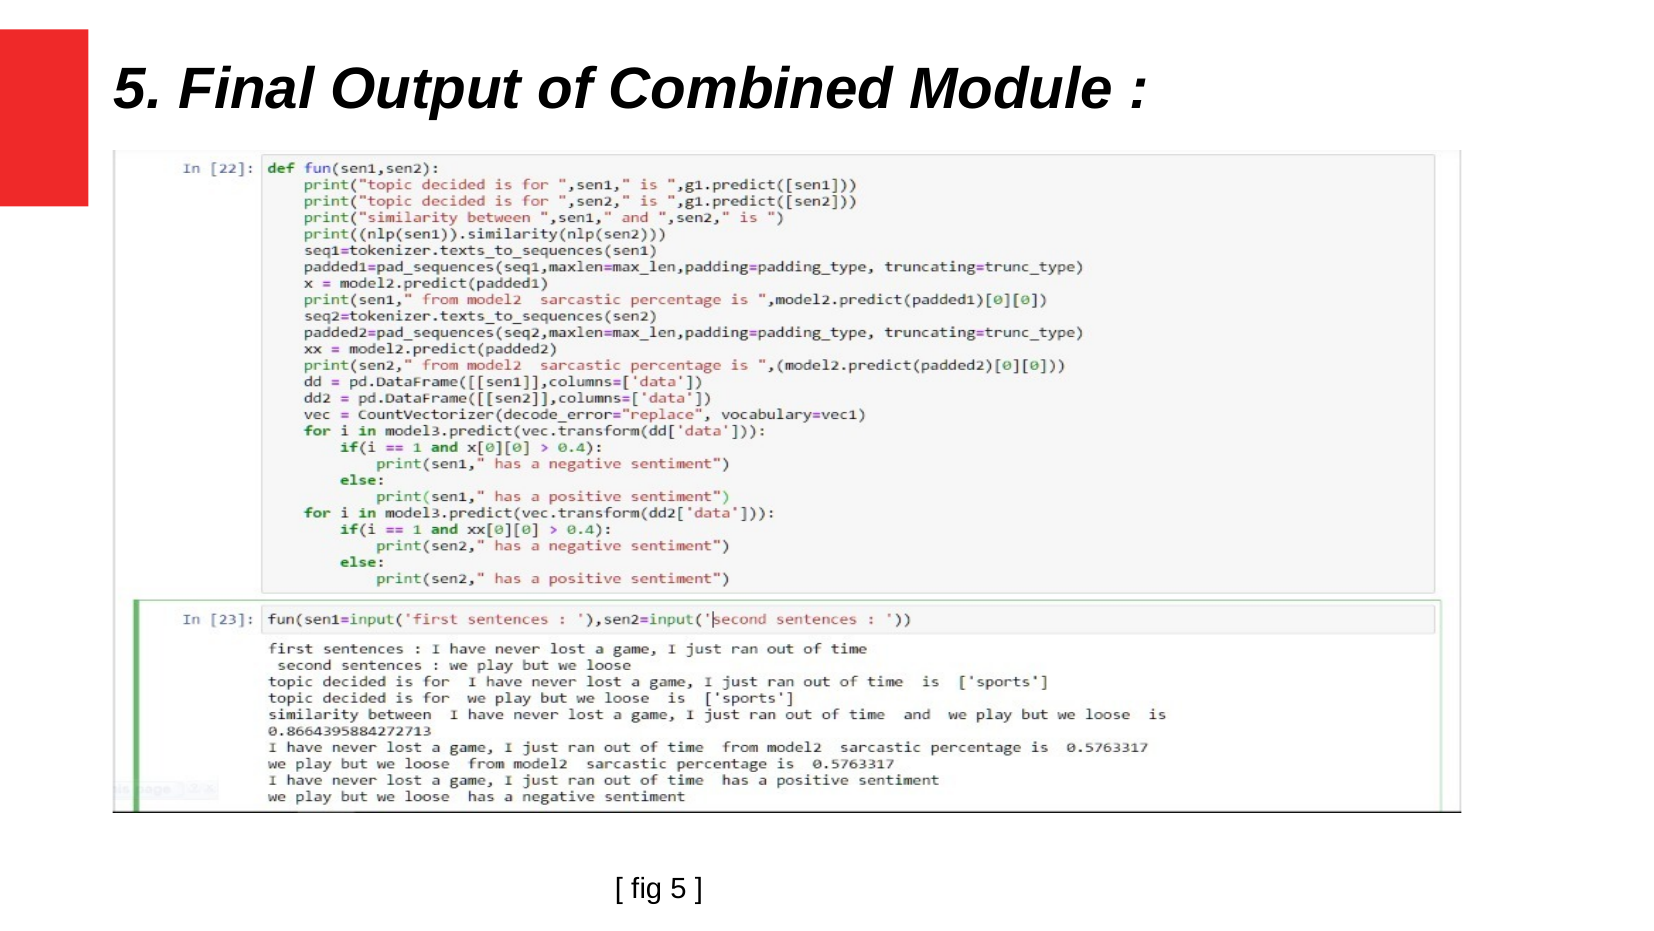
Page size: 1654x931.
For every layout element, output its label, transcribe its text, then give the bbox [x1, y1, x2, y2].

picture [112, 149, 1462, 813]
text_box 5. Final Output of Combined Module : [113, 29, 1238, 148]
text_box [ fig 5 ] [599, 862, 938, 910]
